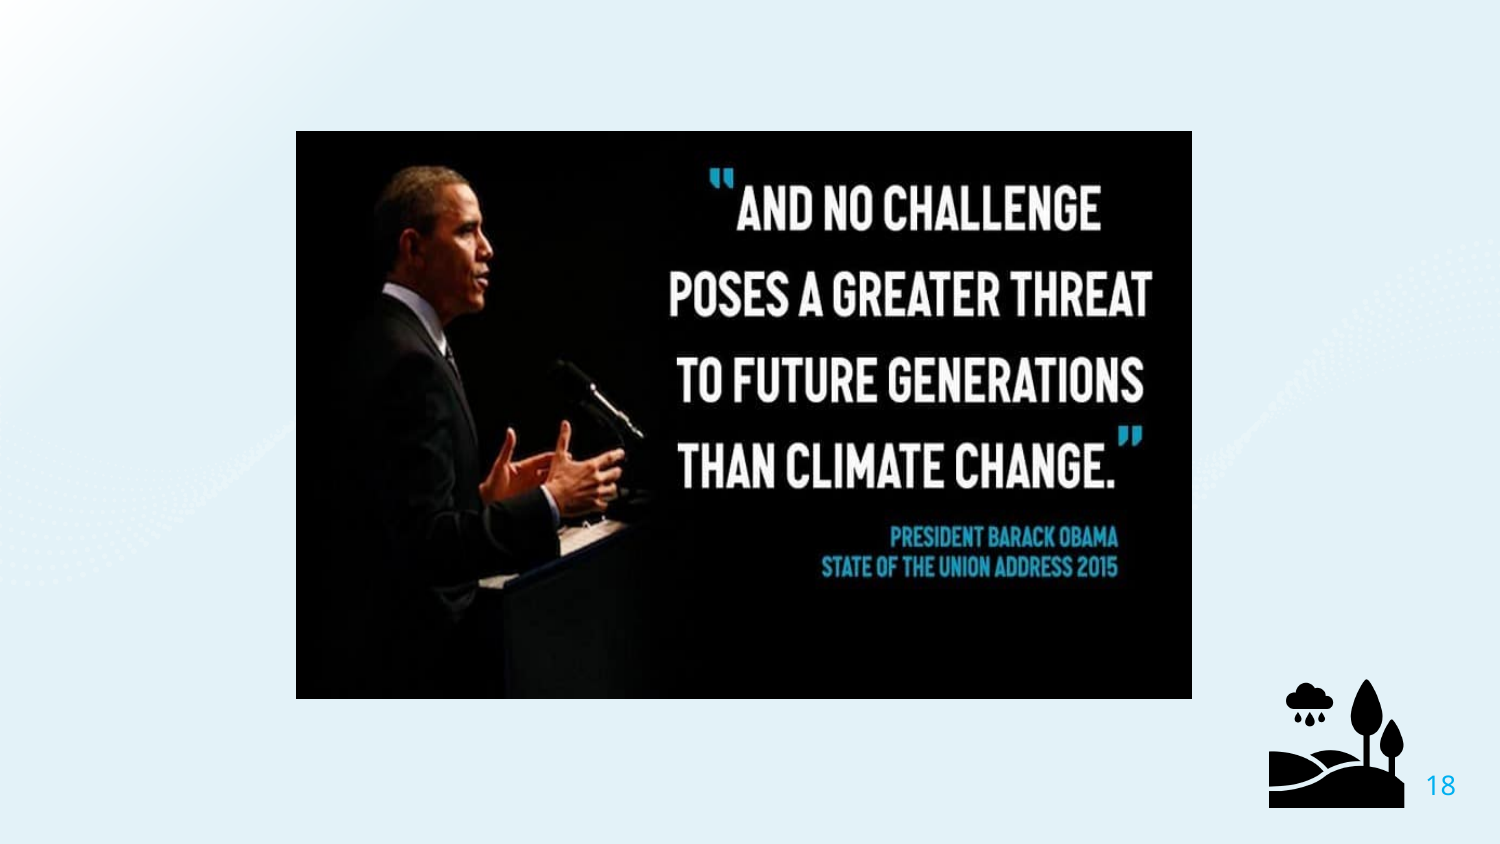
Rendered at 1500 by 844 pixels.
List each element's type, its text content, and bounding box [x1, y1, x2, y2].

slide_number ‹#› [1415, 754, 1457, 819]
picture [1260, 668, 1412, 819]
picture [296, 131, 1192, 700]
